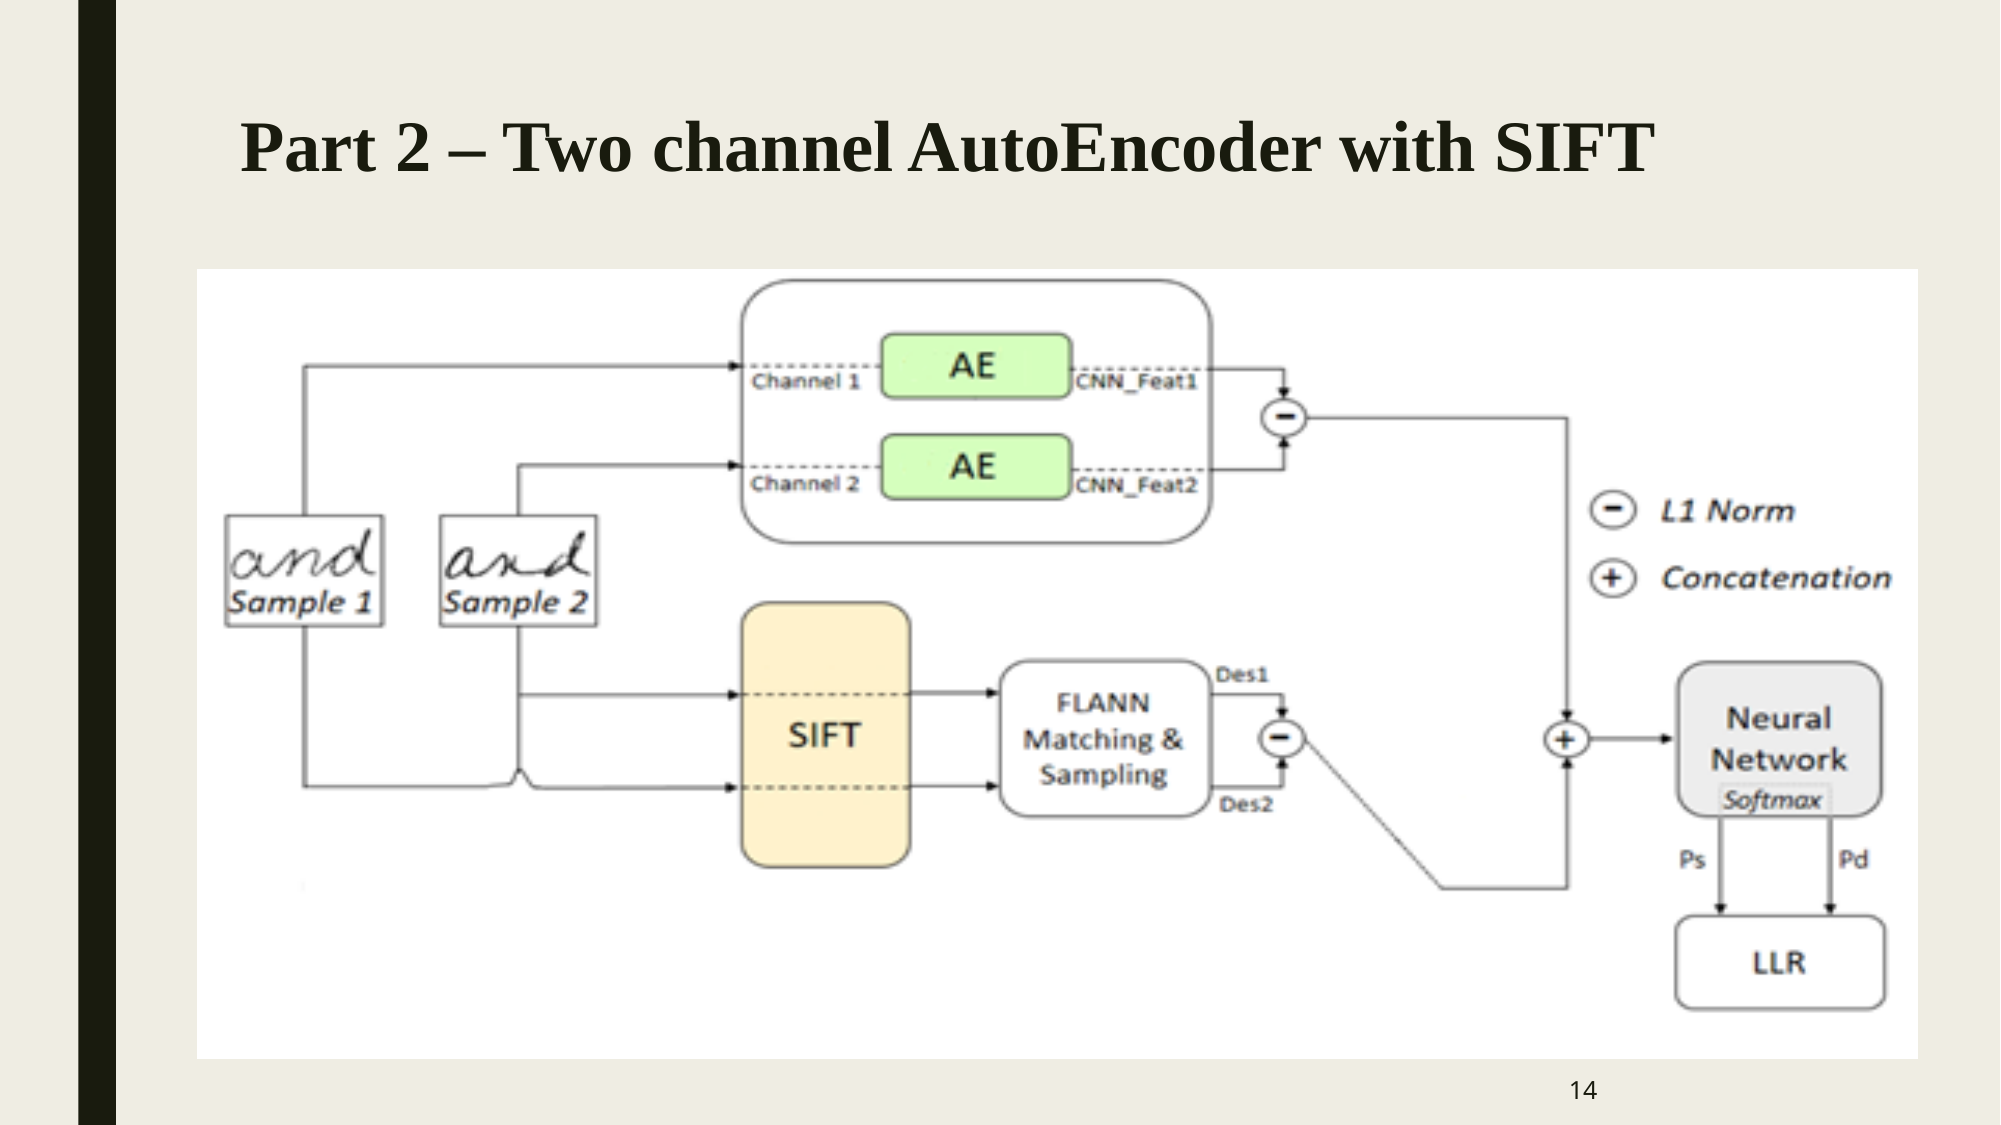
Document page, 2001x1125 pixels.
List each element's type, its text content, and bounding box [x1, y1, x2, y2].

picture [197, 269, 1918, 1059]
title Part 2 – Two channel AutoEncoder with SIFT [225, 102, 1946, 240]
slide_number 14 [1553, 1059, 1816, 1125]
